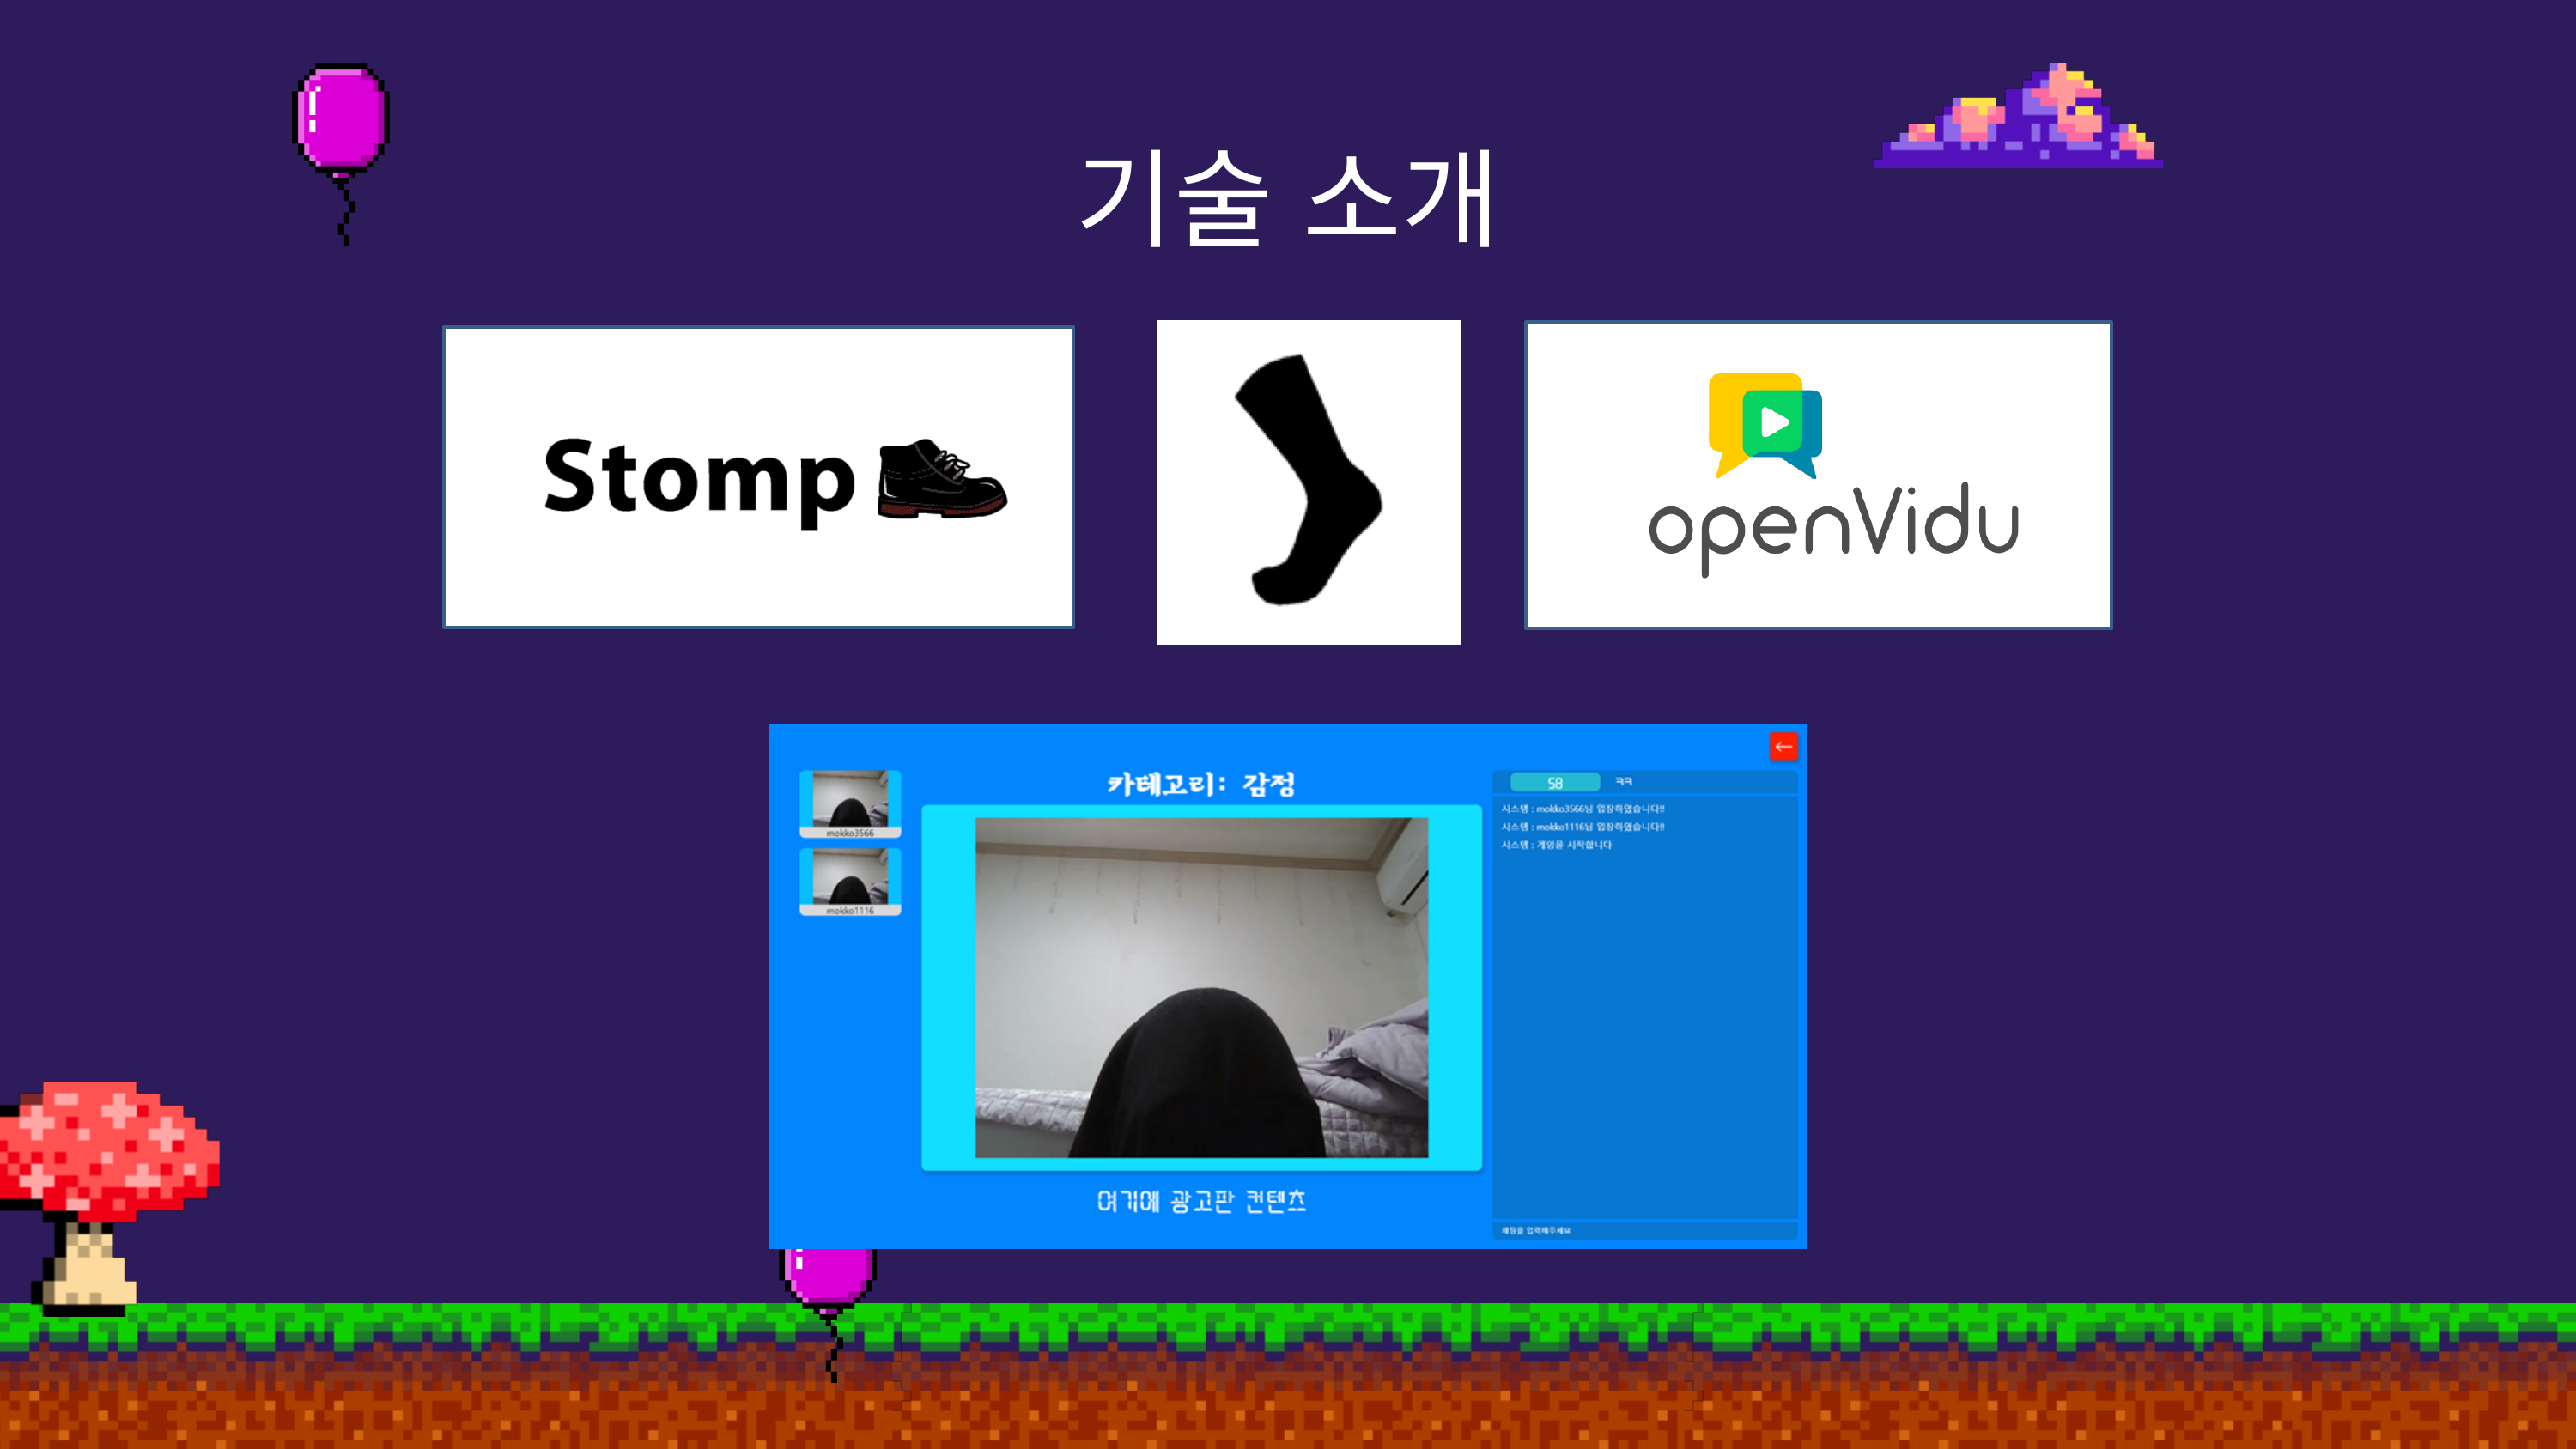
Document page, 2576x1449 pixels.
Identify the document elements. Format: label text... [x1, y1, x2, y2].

text_box [779, 1256, 878, 1384]
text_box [1157, 321, 1461, 644]
text_box [1684, 1303, 2576, 1449]
text_box [1874, 63, 2164, 168]
picture [769, 724, 1807, 1250]
text_box [0, 1082, 220, 1317]
text_box [892, 1303, 1684, 1449]
text_box [0, 1303, 892, 1449]
text_box [292, 63, 390, 246]
text_box 기술 소개 [353, 67, 2222, 260]
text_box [1525, 321, 2112, 629]
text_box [443, 326, 1074, 628]
